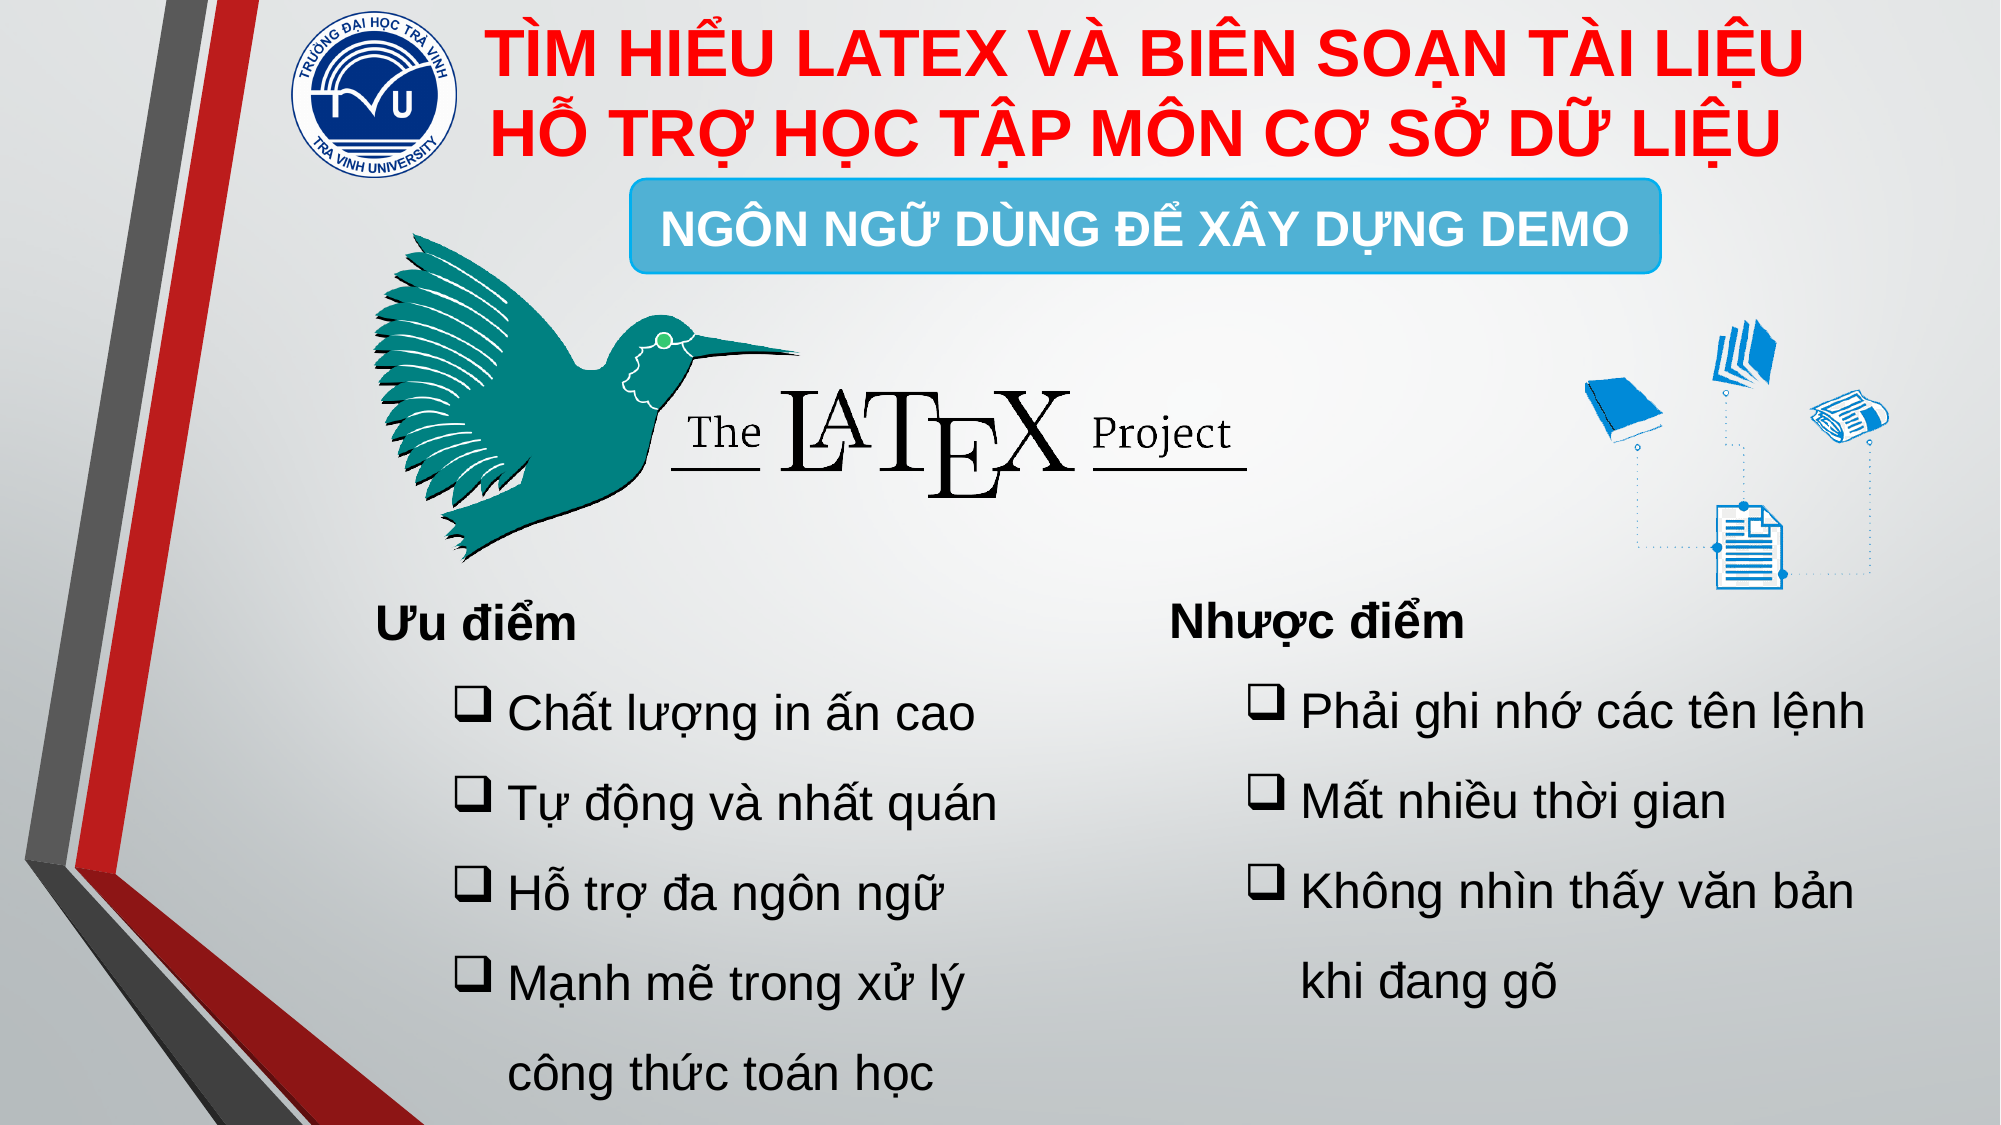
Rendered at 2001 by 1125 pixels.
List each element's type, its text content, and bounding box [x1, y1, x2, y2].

picture [1584, 298, 1902, 594]
text_box TÌM HIỂU LATEX VÀ BIÊN SOẠN TÀI LIỆU HỖ TRỢ HỌC TẬP MÔN CƠ SỞ DỮ LIỆU [291, 2, 2000, 178]
text_box Ưu điểm Chất lượng in ấn cao Tự động và nhất quán Hỗ trợ đa ngôn ngữ Mạnh mẽ trong xử lý công thức toán học [361, 582, 1025, 1108]
picture [373, 232, 1247, 566]
text_box Nhược điểm Phải ghi nhớ các tên lệnh Mất nhiều thời gian Không nhìn thấy văn bản khi đang gõ [1154, 580, 1931, 1106]
picture [633, 232, 1247, 271]
text_box NGÔN NGỮ DÙNG ĐỂ XÂY DỰNG DEMO [629, 177, 1662, 275]
picture [290, 11, 457, 178]
